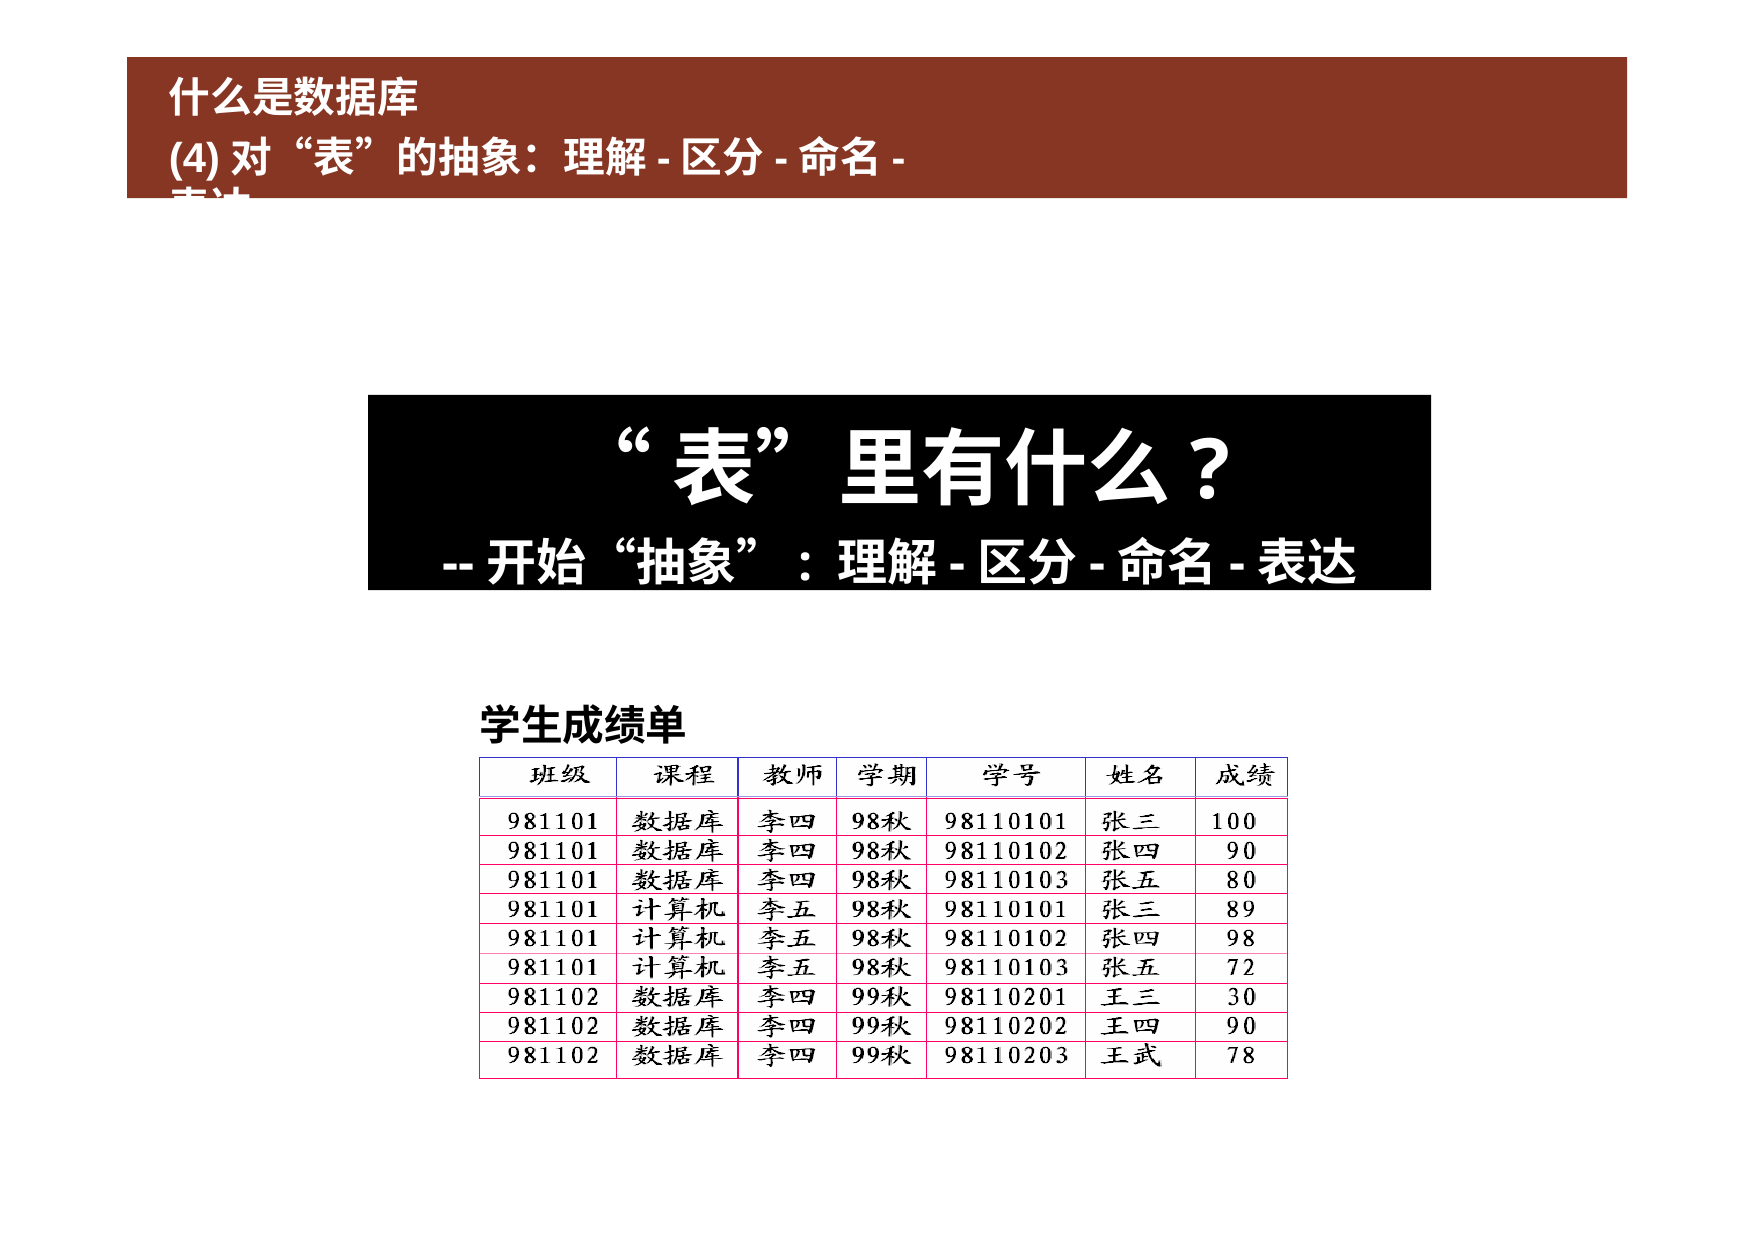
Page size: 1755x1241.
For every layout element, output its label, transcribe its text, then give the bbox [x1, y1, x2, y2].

text_box 学生成绩单 [477, 696, 691, 749]
text_box 什么是数据库 (4)对“表”的抽象：理解-区分-命名-表达 [168, 59, 914, 232]
text_box “表”里有什么? --开始“抽象”: 理解-区分-命名-表达 [368, 394, 1432, 591]
text_box [477, 754, 1292, 1081]
